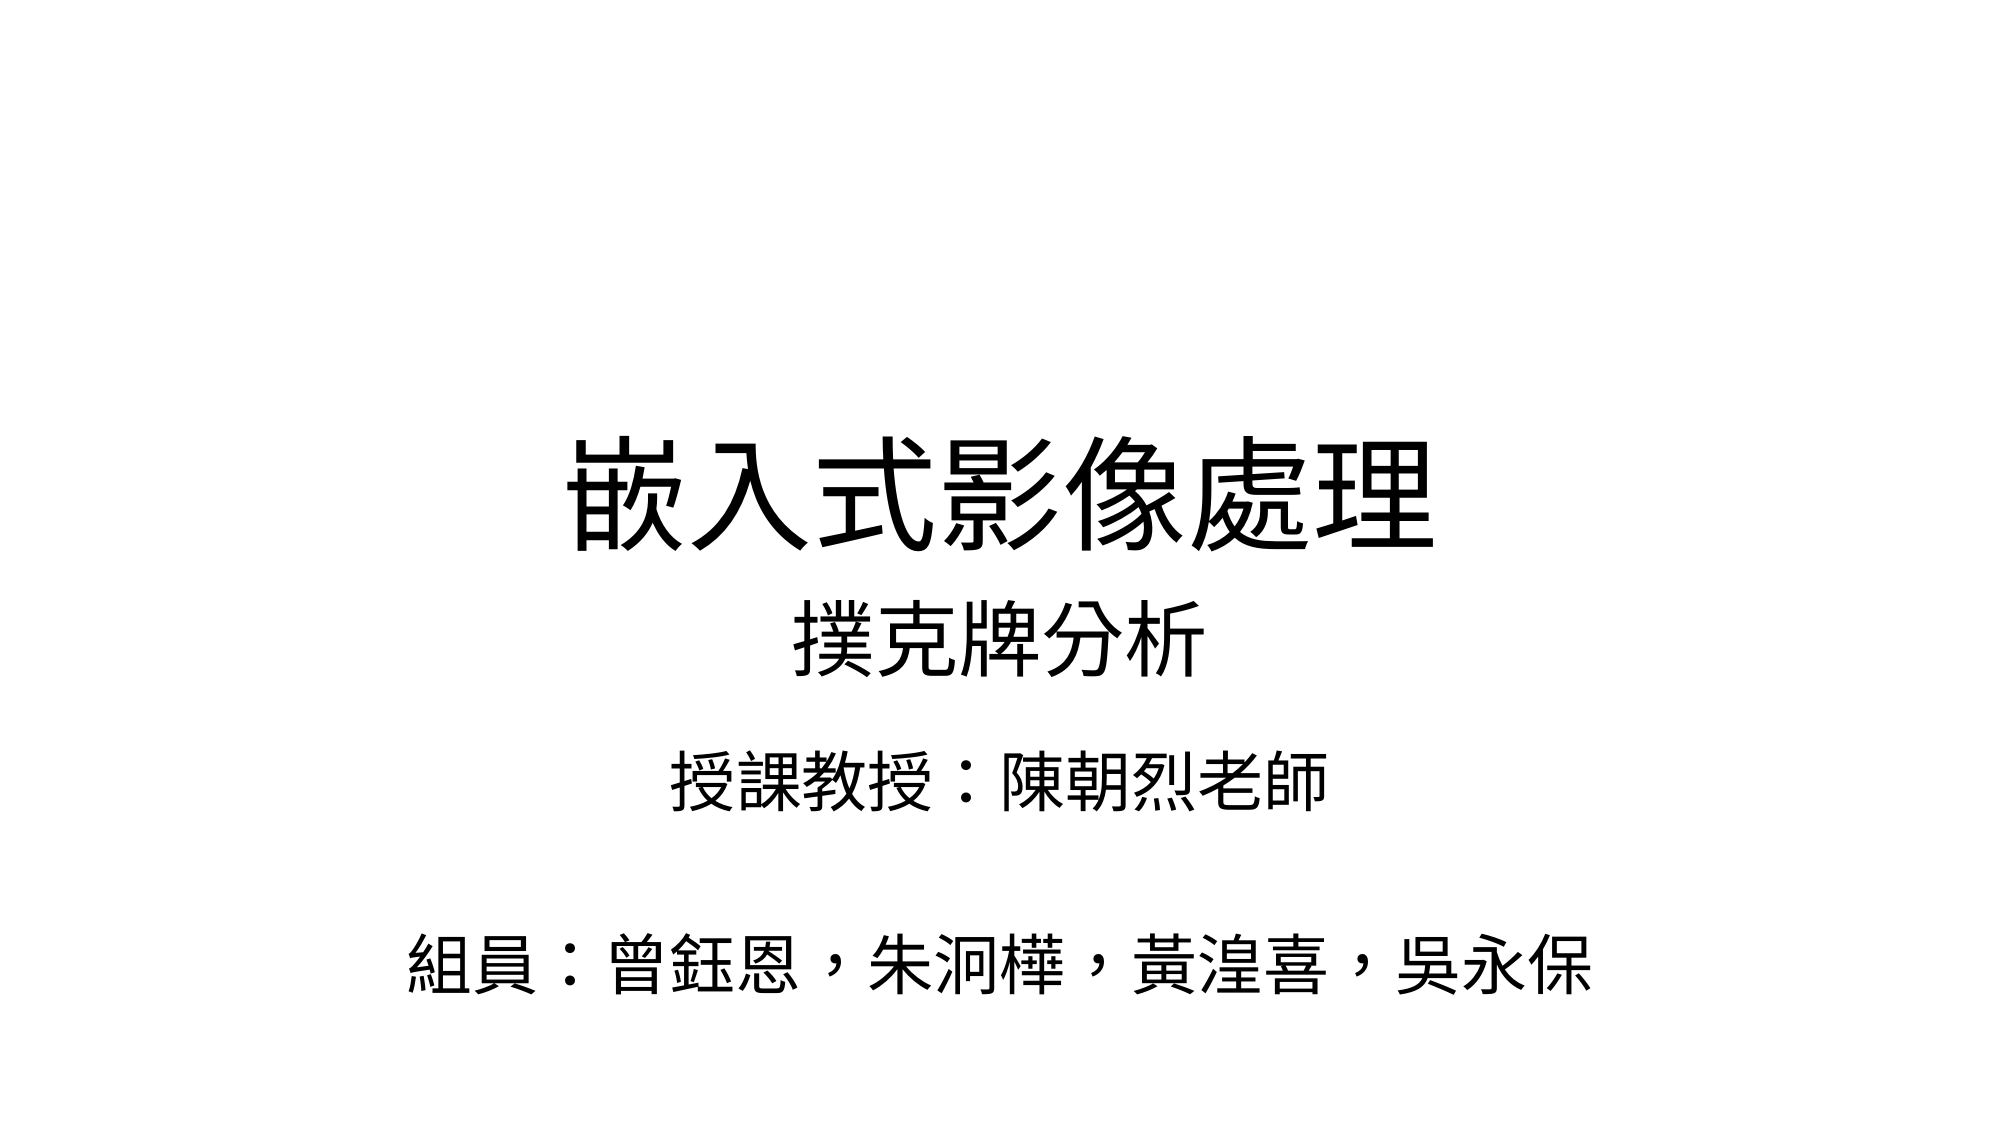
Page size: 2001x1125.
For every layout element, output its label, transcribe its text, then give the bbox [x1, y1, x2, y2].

subtitle 撲克牌分析 [249, 590, 1750, 741]
text_box 授課教授：陳朝烈老師 組員：曾鈺恩，朱泂樺，黃湟喜，吳永保 [249, 741, 1750, 1014]
title 嵌入式影像處理 [249, 184, 1750, 576]
